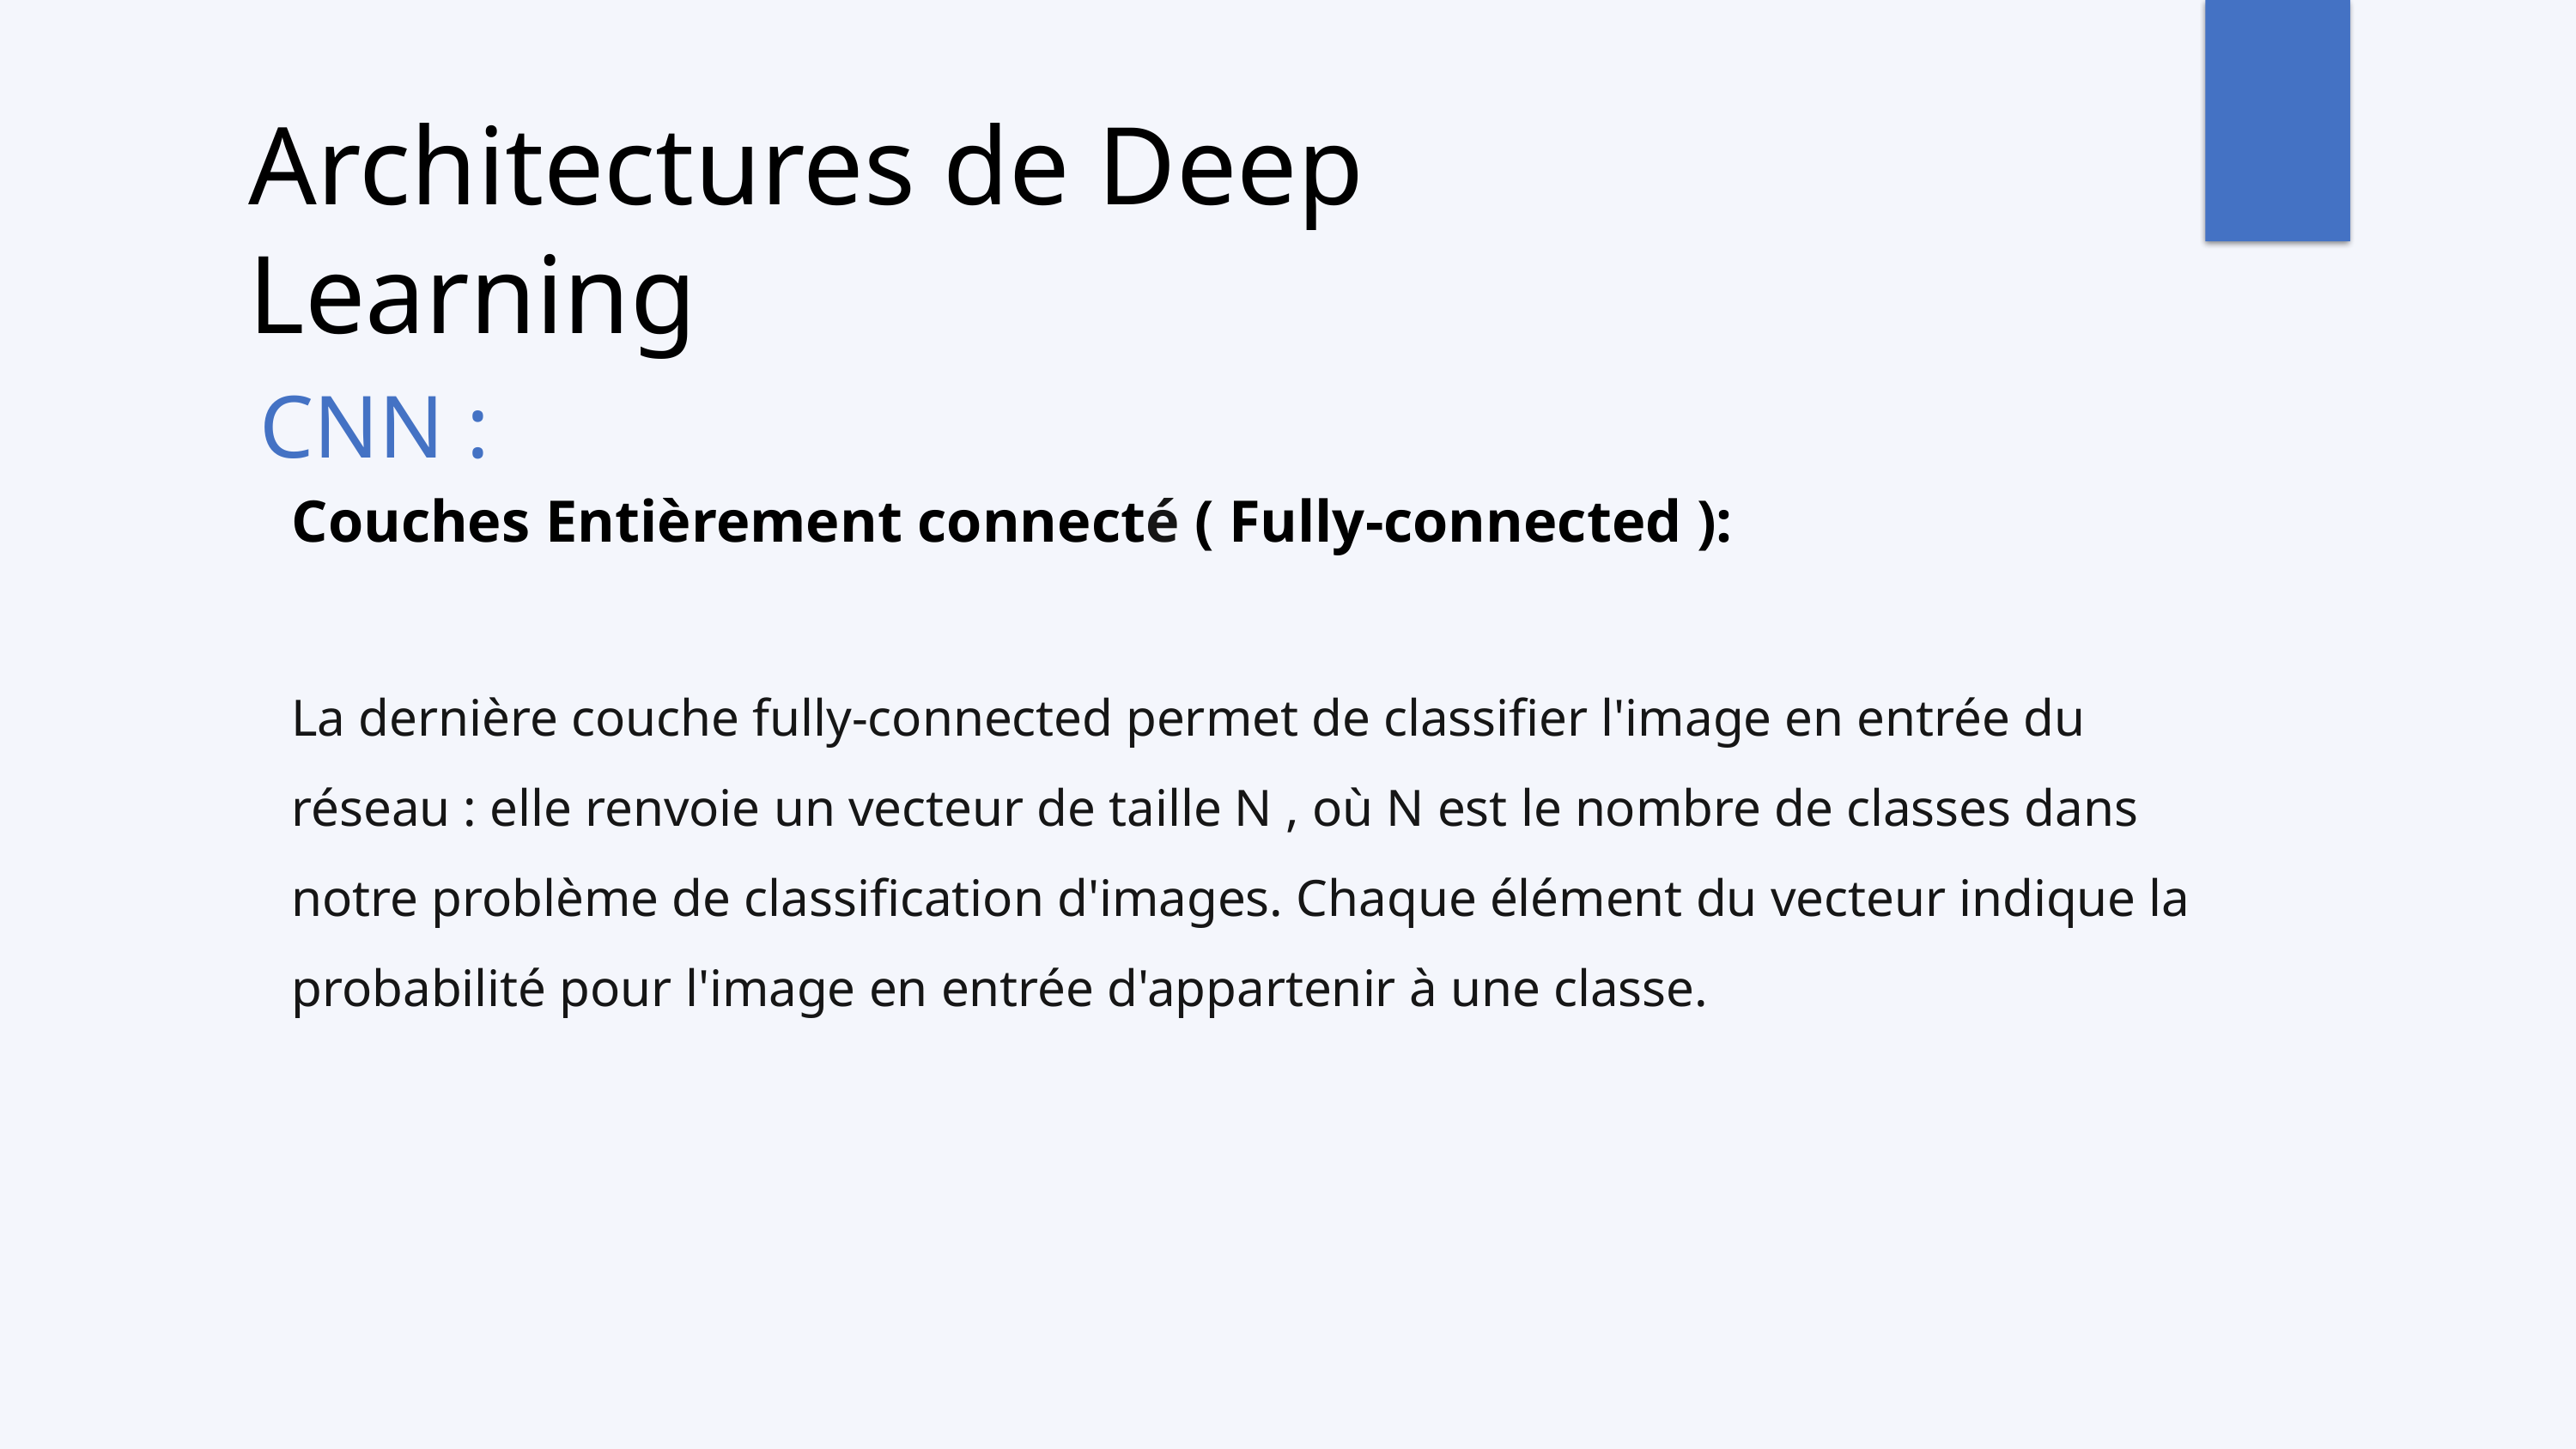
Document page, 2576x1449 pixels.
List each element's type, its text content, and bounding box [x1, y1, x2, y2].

text_box Architectures de Deep Learning [235, 91, 1659, 361]
text_box CNN : [246, 366, 2265, 636]
text_box Couches Entièrement connecté ( Fully-connected ): La dernière couche fully-connected permet de classifier l'image en entrée du réseau : elle renvoie un vecteur de taille N , où N est le nombre de classes dans notre problème de classification d'images. Chaque élément du vecteur indique la probabilité pour l'image en entrée d'appartenir à une classe. [278, 417, 2265, 1023]
